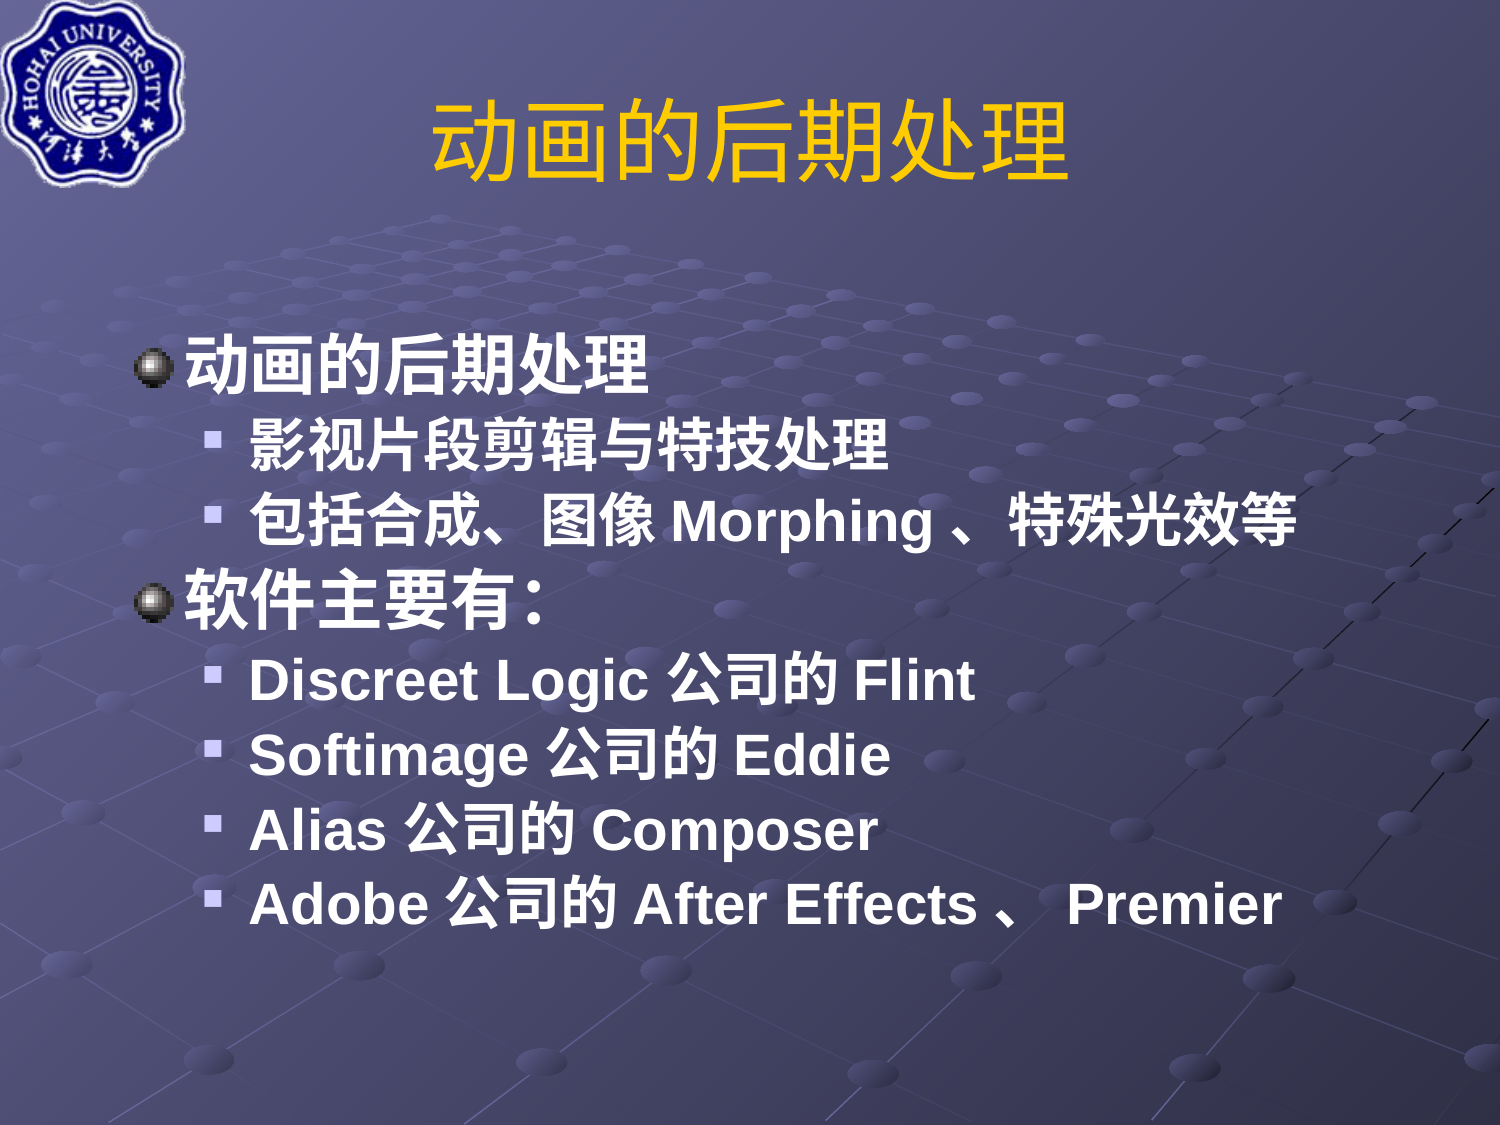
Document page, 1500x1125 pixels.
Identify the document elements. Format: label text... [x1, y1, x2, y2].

picture [127, 575, 174, 623]
picture [0, 0, 186, 188]
slide_number [1074, 1023, 1426, 1100]
list 动画的后期处理 影视片段剪辑与特技处理 包括合成、图像Morphing、特殊光效等 软件主要有： Discreet Logic公司的Flint Softimage公司的Eddie Alias公司的Composer Adobe公司的After Effects、Premier [111, 324, 1500, 1001]
picture [127, 340, 174, 388]
title 动画的后期处理 [74, 44, 1426, 233]
